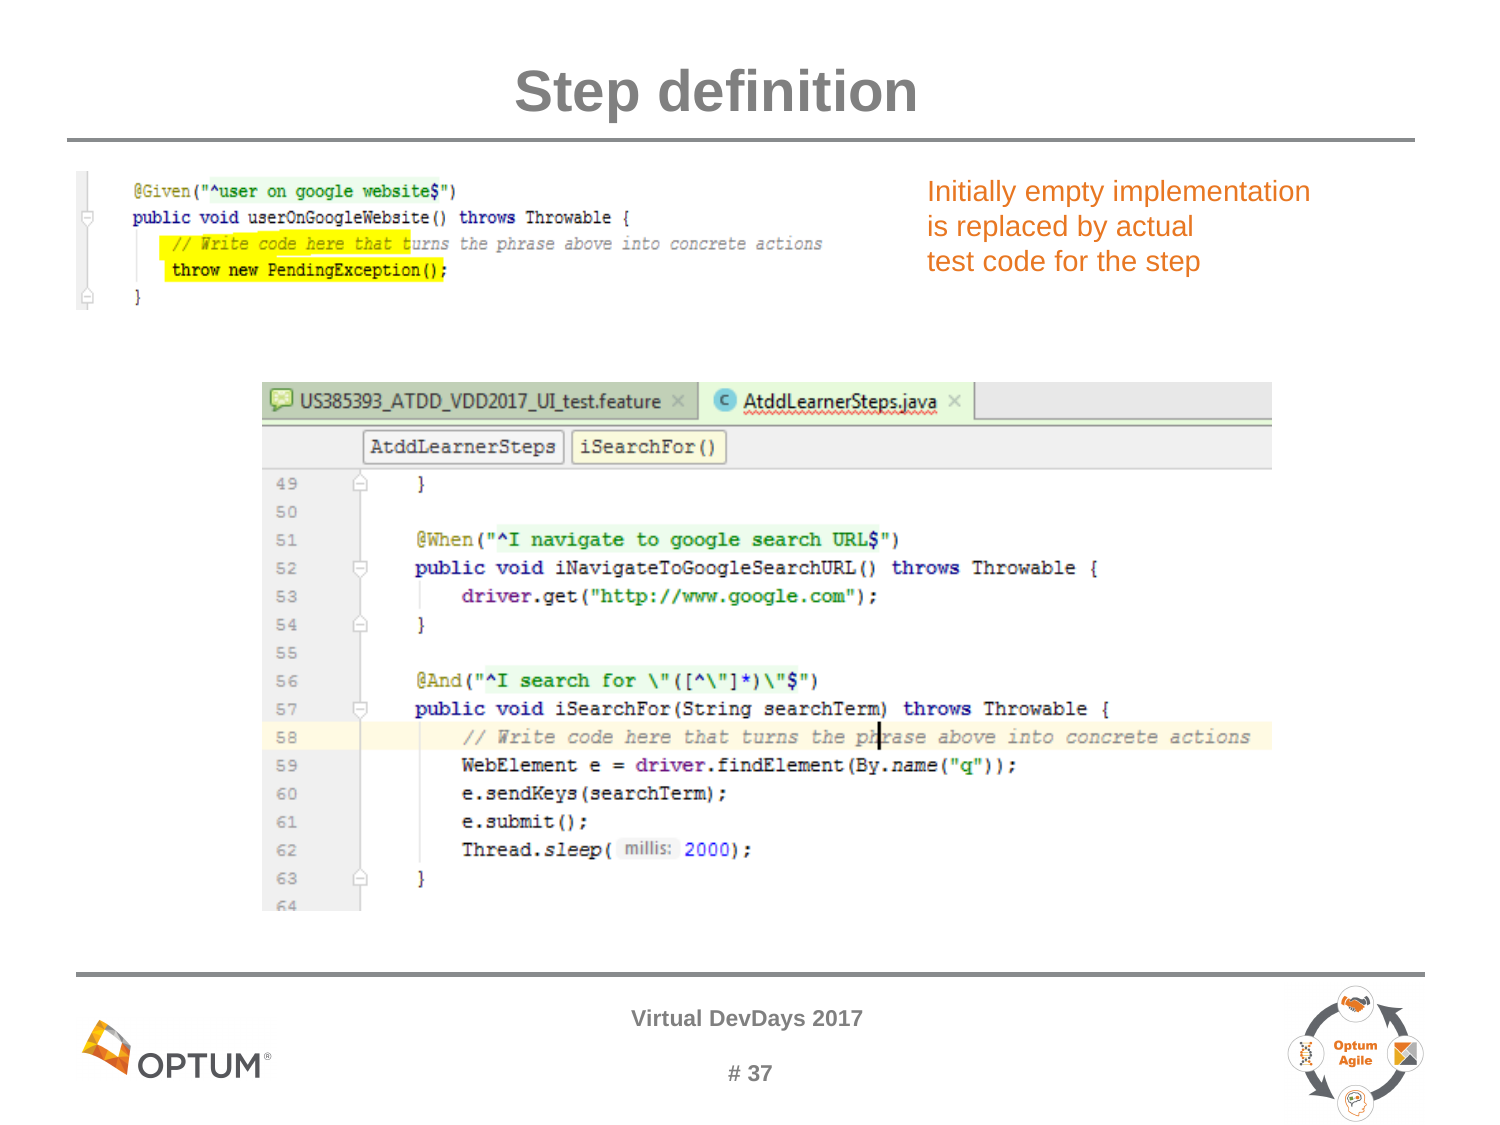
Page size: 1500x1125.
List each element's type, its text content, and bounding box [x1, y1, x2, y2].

picture [261, 381, 1273, 911]
title Step definition [79, 53, 1355, 112]
picture [76, 1017, 277, 1081]
picture [1284, 982, 1425, 1125]
picture [76, 170, 893, 310]
text_box Initially empty implementation is replaced by actual test code for the step [927, 172, 1335, 317]
